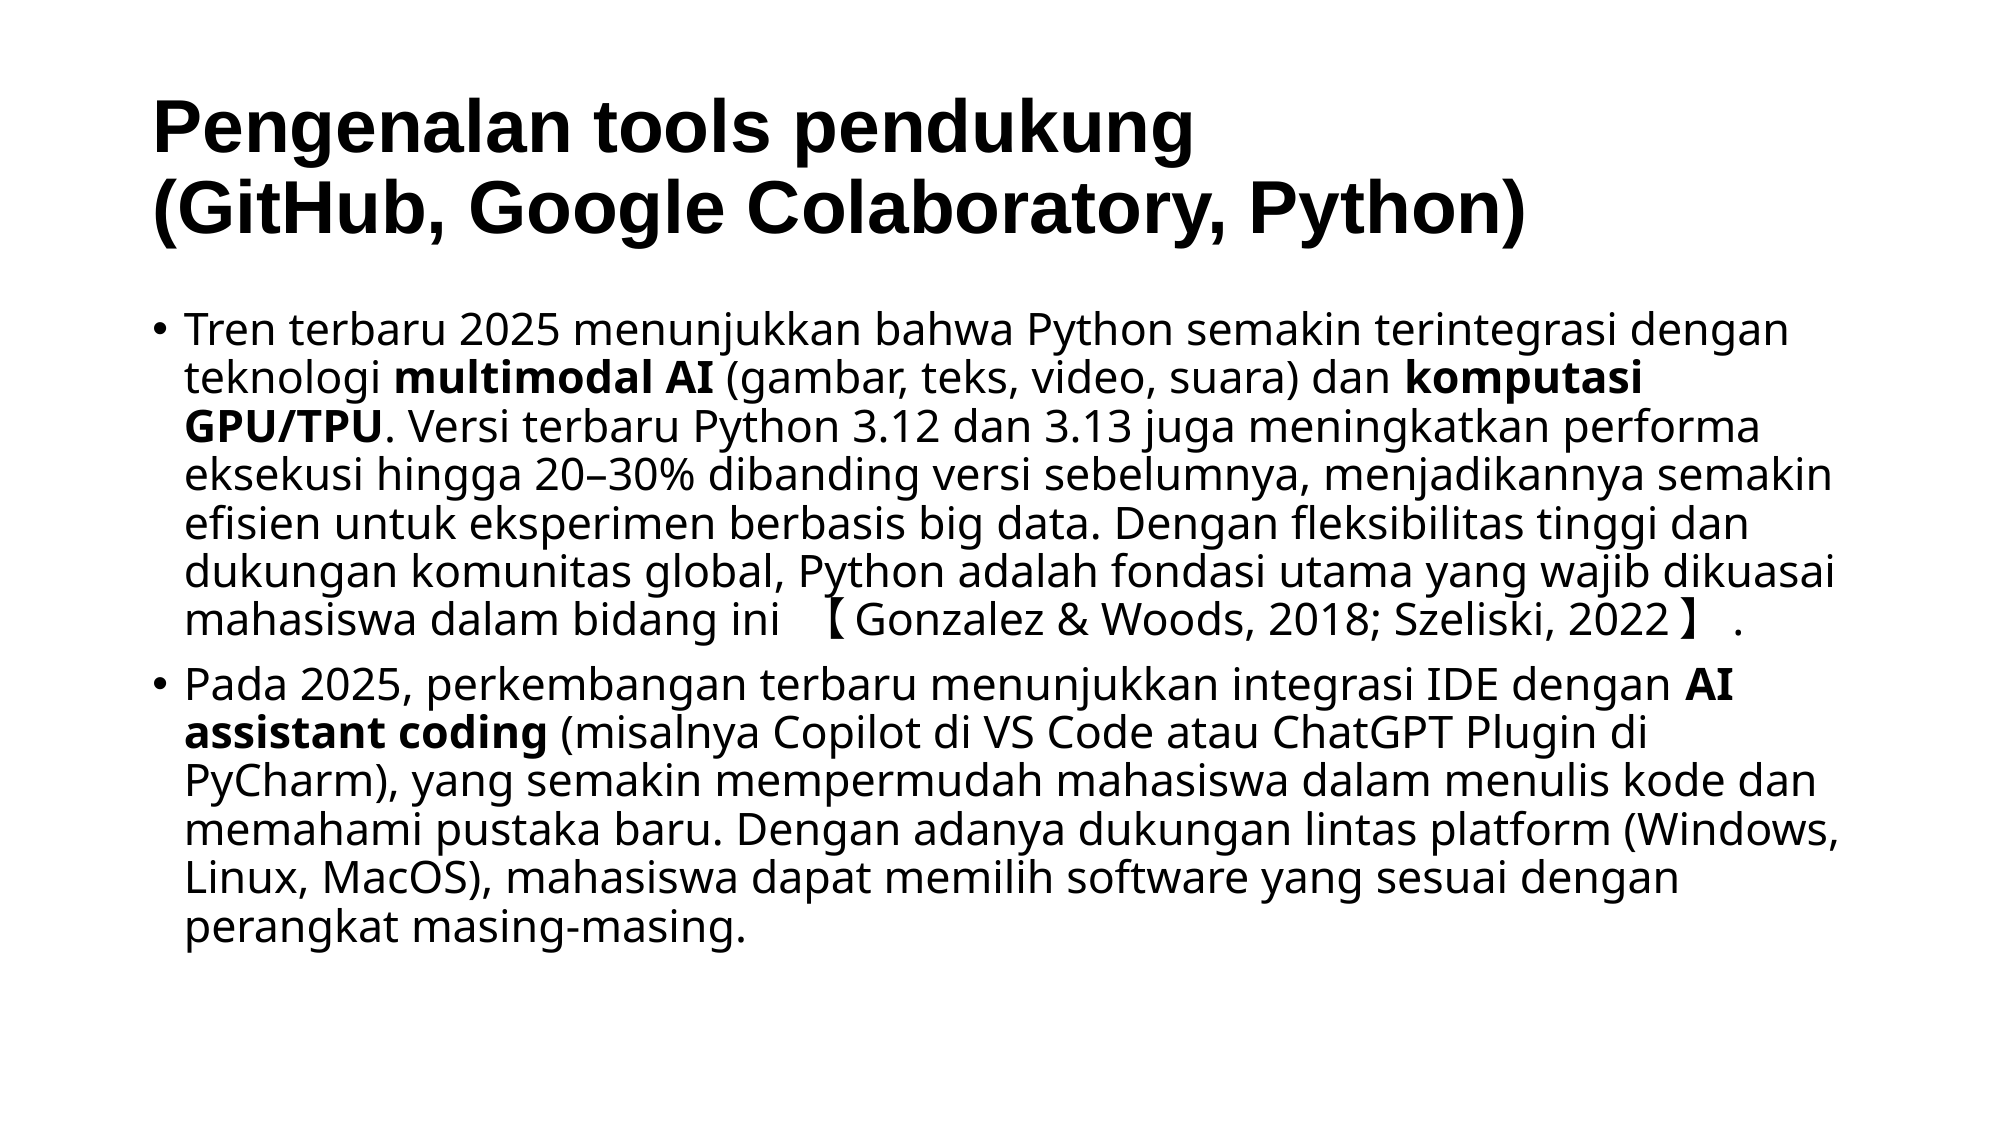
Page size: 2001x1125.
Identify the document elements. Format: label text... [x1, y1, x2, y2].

title Pengenalan tools pendukung (GitHub, Google Colaboratory, Python) [137, 59, 1863, 278]
list Tren terbaru 2025 menunjukkan bahwa Python semakin terintegrasi dengan teknologi multimodal AI (gambar, teks, video, suara) dan komputasi GPU/TPU. Versi terbaru Python 3.12 dan 3.13 juga meningkatkan performa eksekusi hingga 20–30% dibanding versi sebelumnya, menjadikannya semakin efisien untuk eksperimen berbasis big data. Dengan fleksibilitas tinggi dan dukungan komunitas global, Python adalah fondasi utama yang wajib dikuasai mahasiswa dalam bidang ini 【Gonzalez & Woods, 2018; Szeliski, 2022】. Pada 2025, perkembangan terbaru menunjukkan integrasi IDE dengan AI assistant coding (misalnya Copilot di VS Code atau ChatGPT Plugin di PyCharm), yang semakin mempermudah mahasiswa dalam menulis kode dan memahami pustaka baru. Dengan adanya dukungan lintas platform (Windows, Linux, MacOS), mahasiswa dapat memilih software yang sesuai dengan perangkat masing-masing. [137, 299, 1863, 1014]
